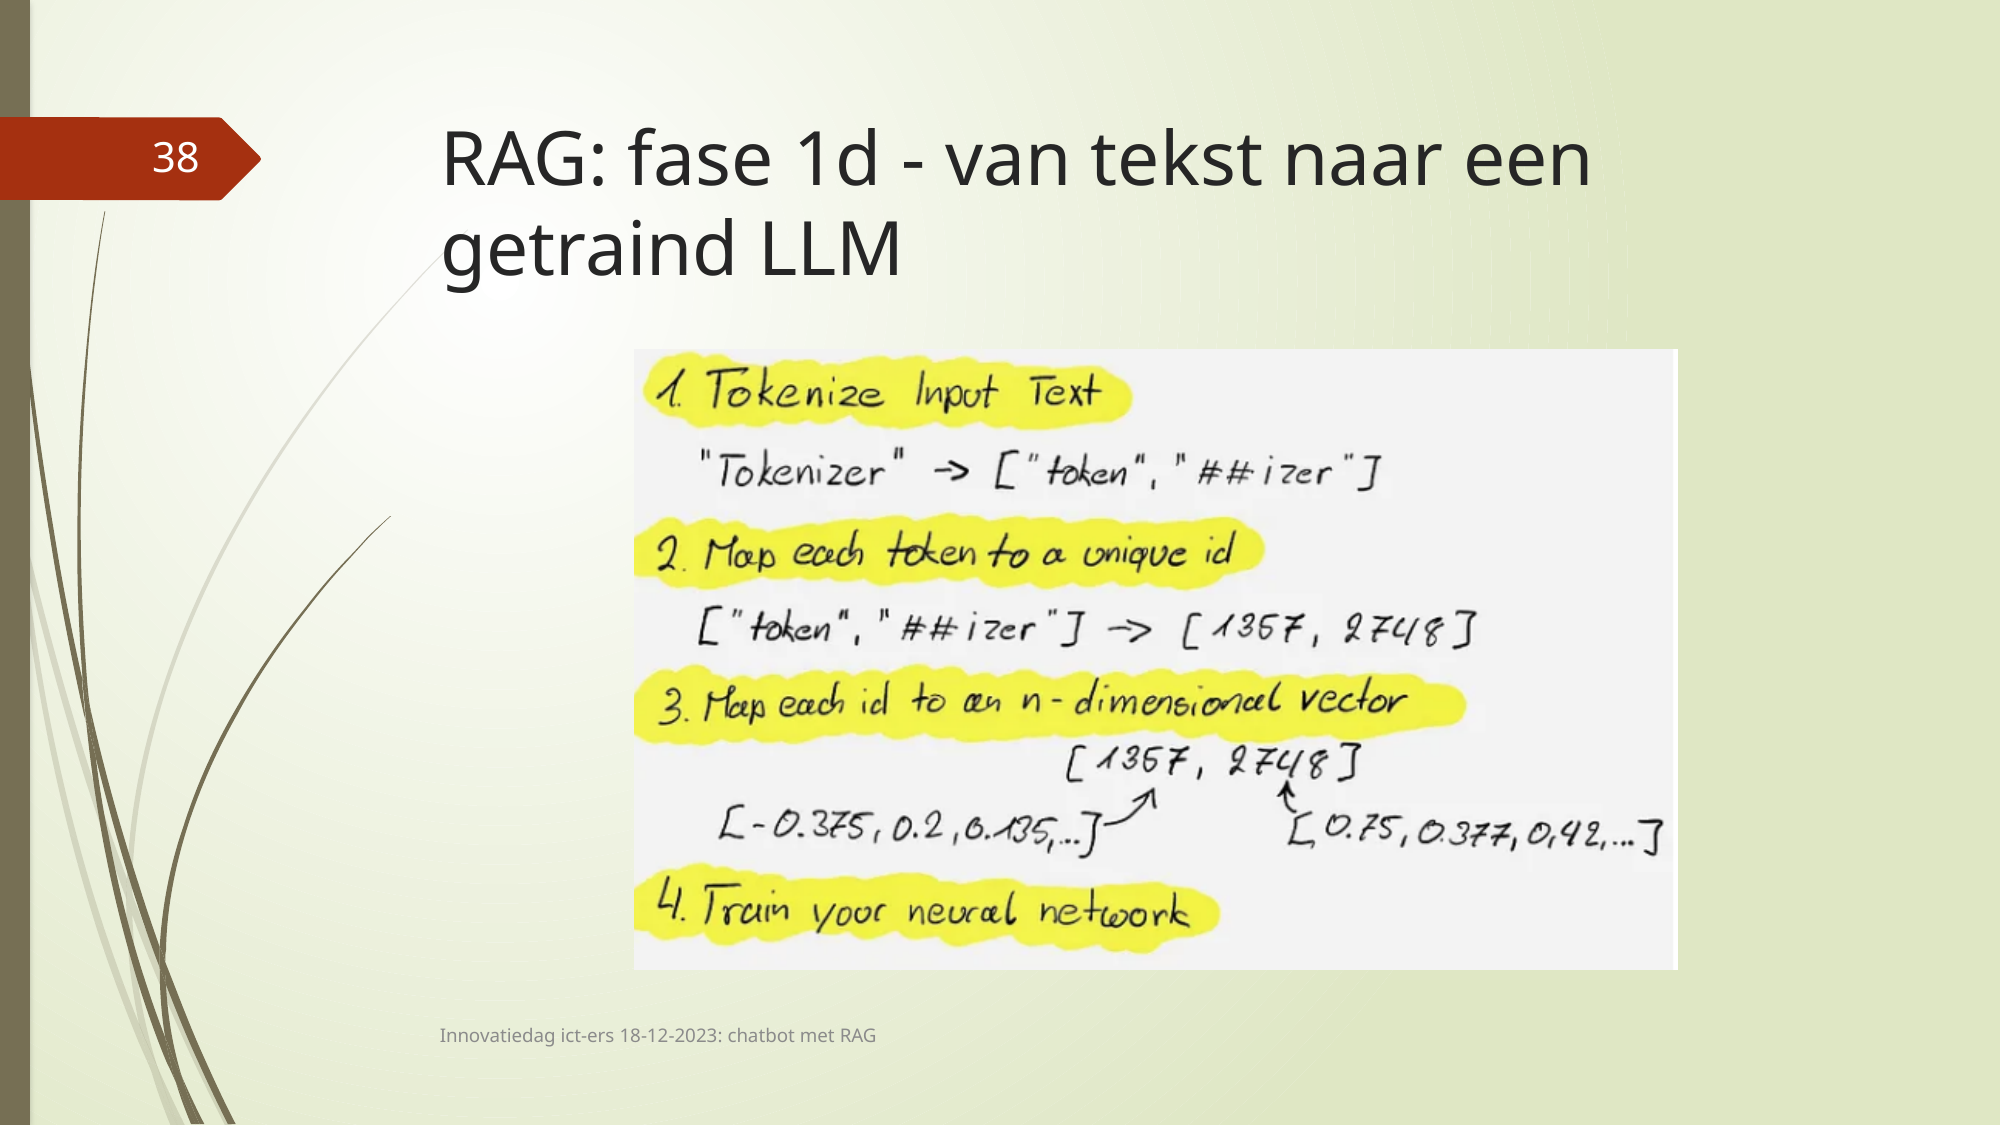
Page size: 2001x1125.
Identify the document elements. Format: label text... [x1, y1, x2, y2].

slide_number 38 [87, 129, 216, 190]
title RAG: fase 1d - van tekst naar een getraind LLM [425, 102, 1888, 313]
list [634, 349, 1678, 971]
footer Innovatiedag ict-ers 18-12-2023: chatbot met RAG [424, 1006, 1675, 1067]
